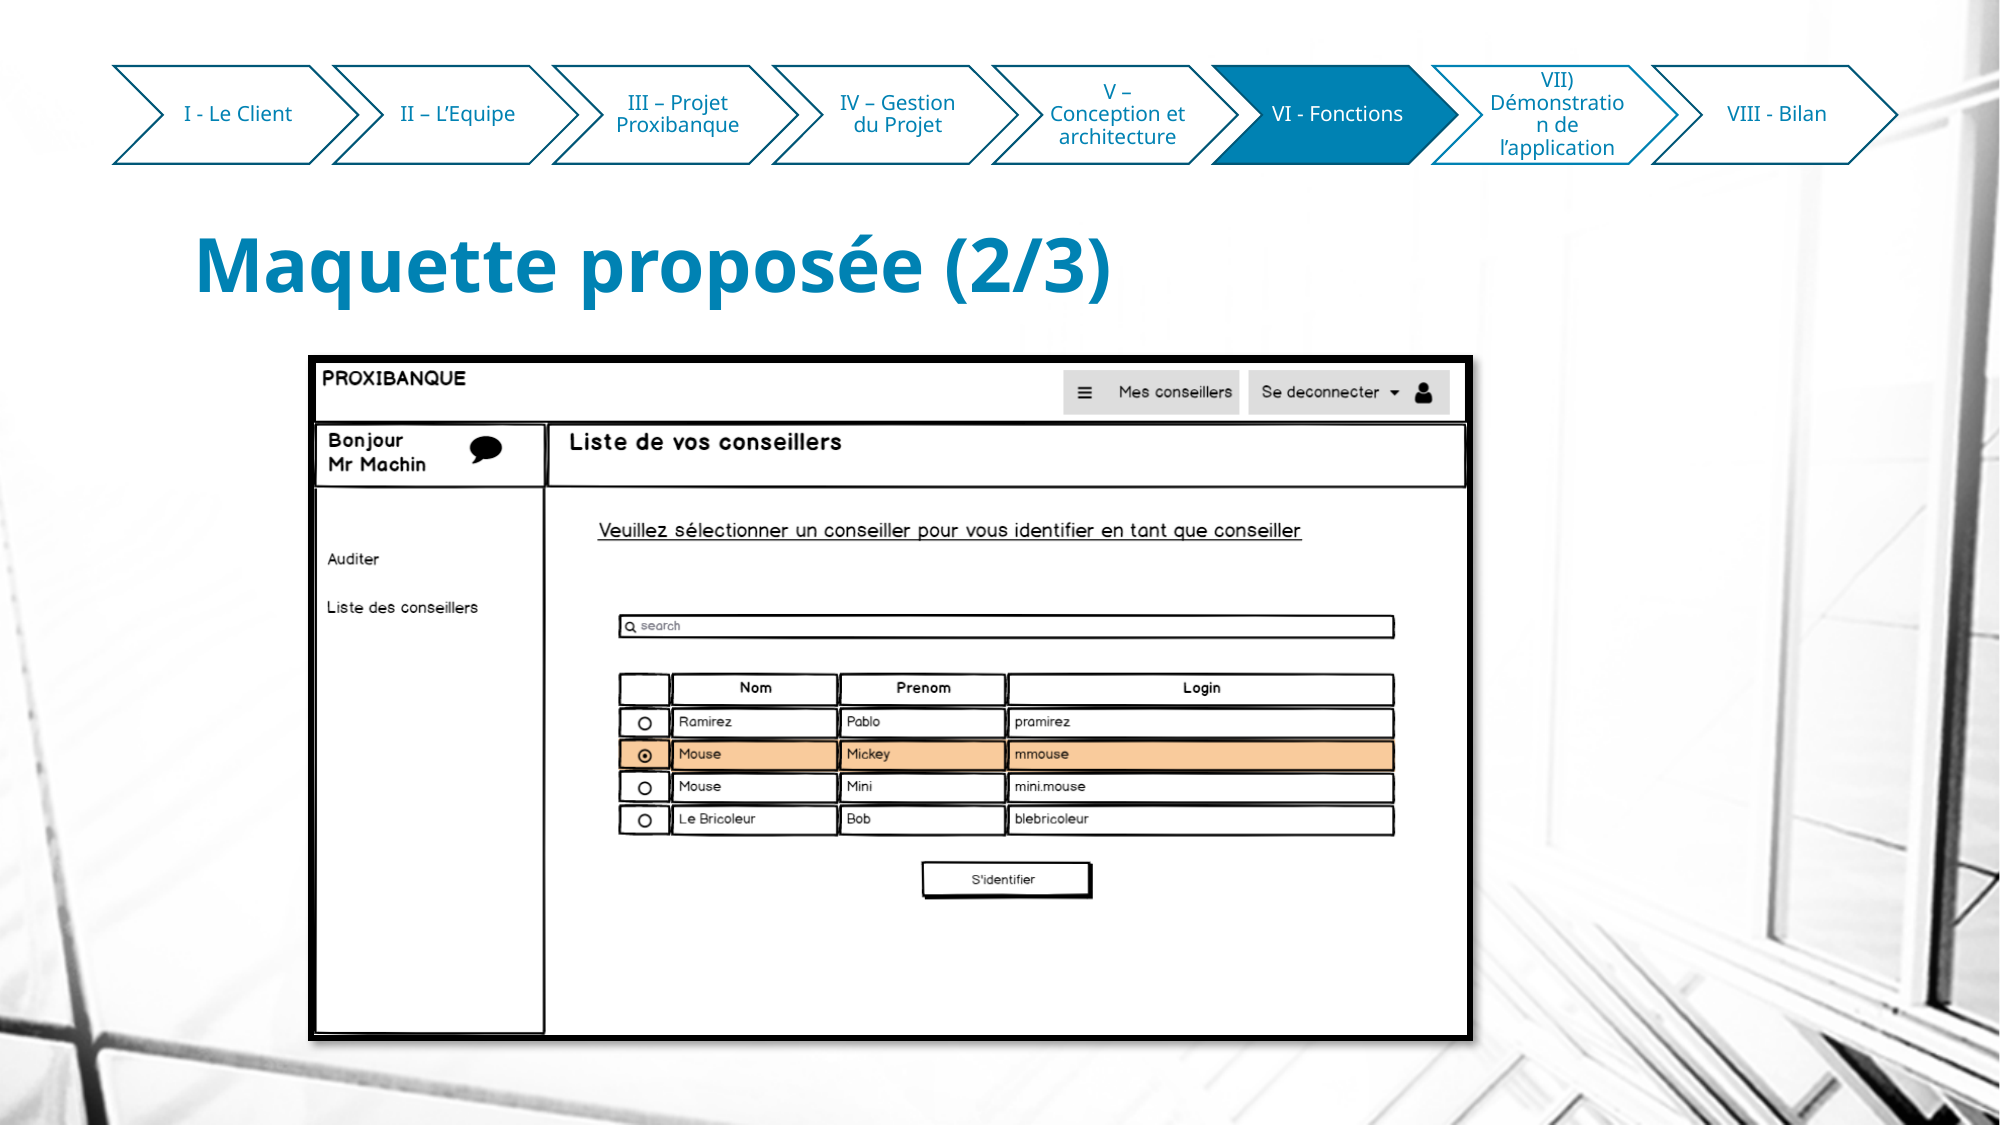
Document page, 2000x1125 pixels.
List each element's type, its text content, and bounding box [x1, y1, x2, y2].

picture [0, 0, 2000, 1125]
title Maquette proposée (2/3) [178, 227, 1604, 315]
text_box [113, 2, 1898, 227]
